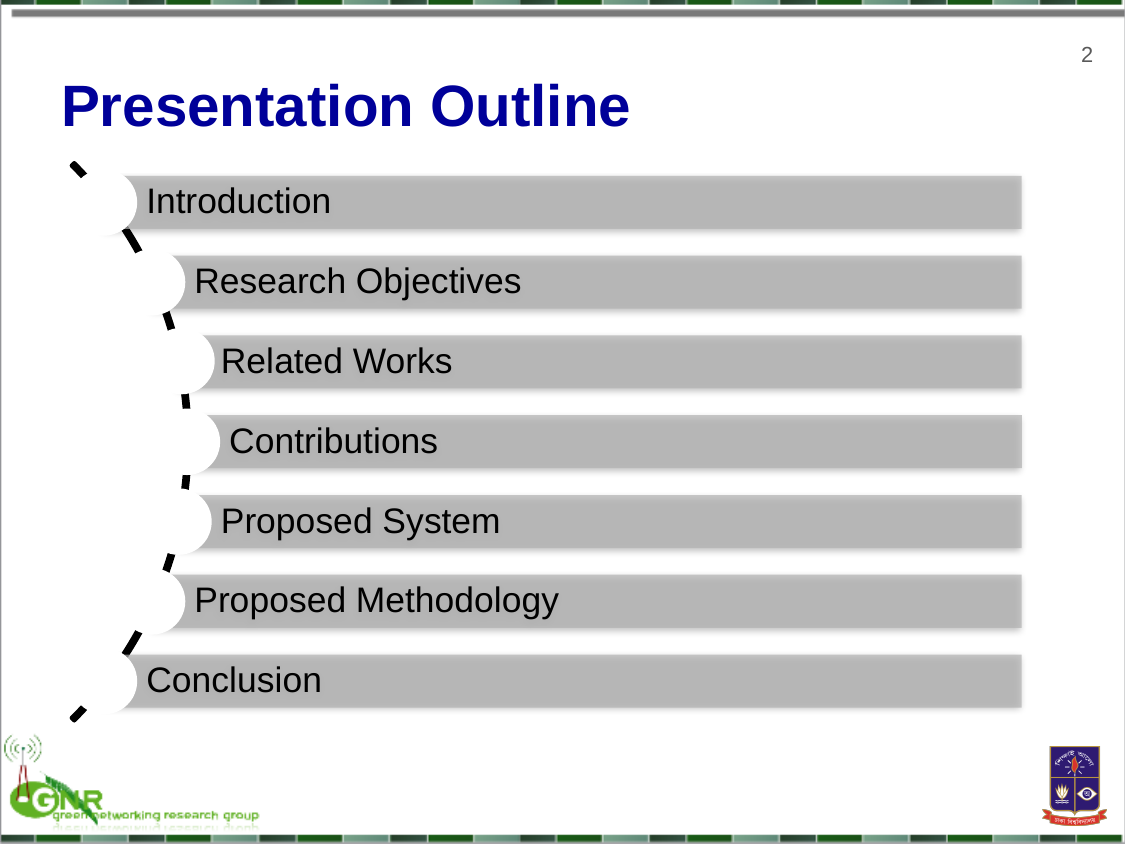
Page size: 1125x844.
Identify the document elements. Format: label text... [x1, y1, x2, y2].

text_box Presentation Outline [49, 56, 851, 150]
picture [0, 0, 1125, 844]
slide_number 2 [1040, 21, 1109, 87]
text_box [62, 148, 1030, 735]
